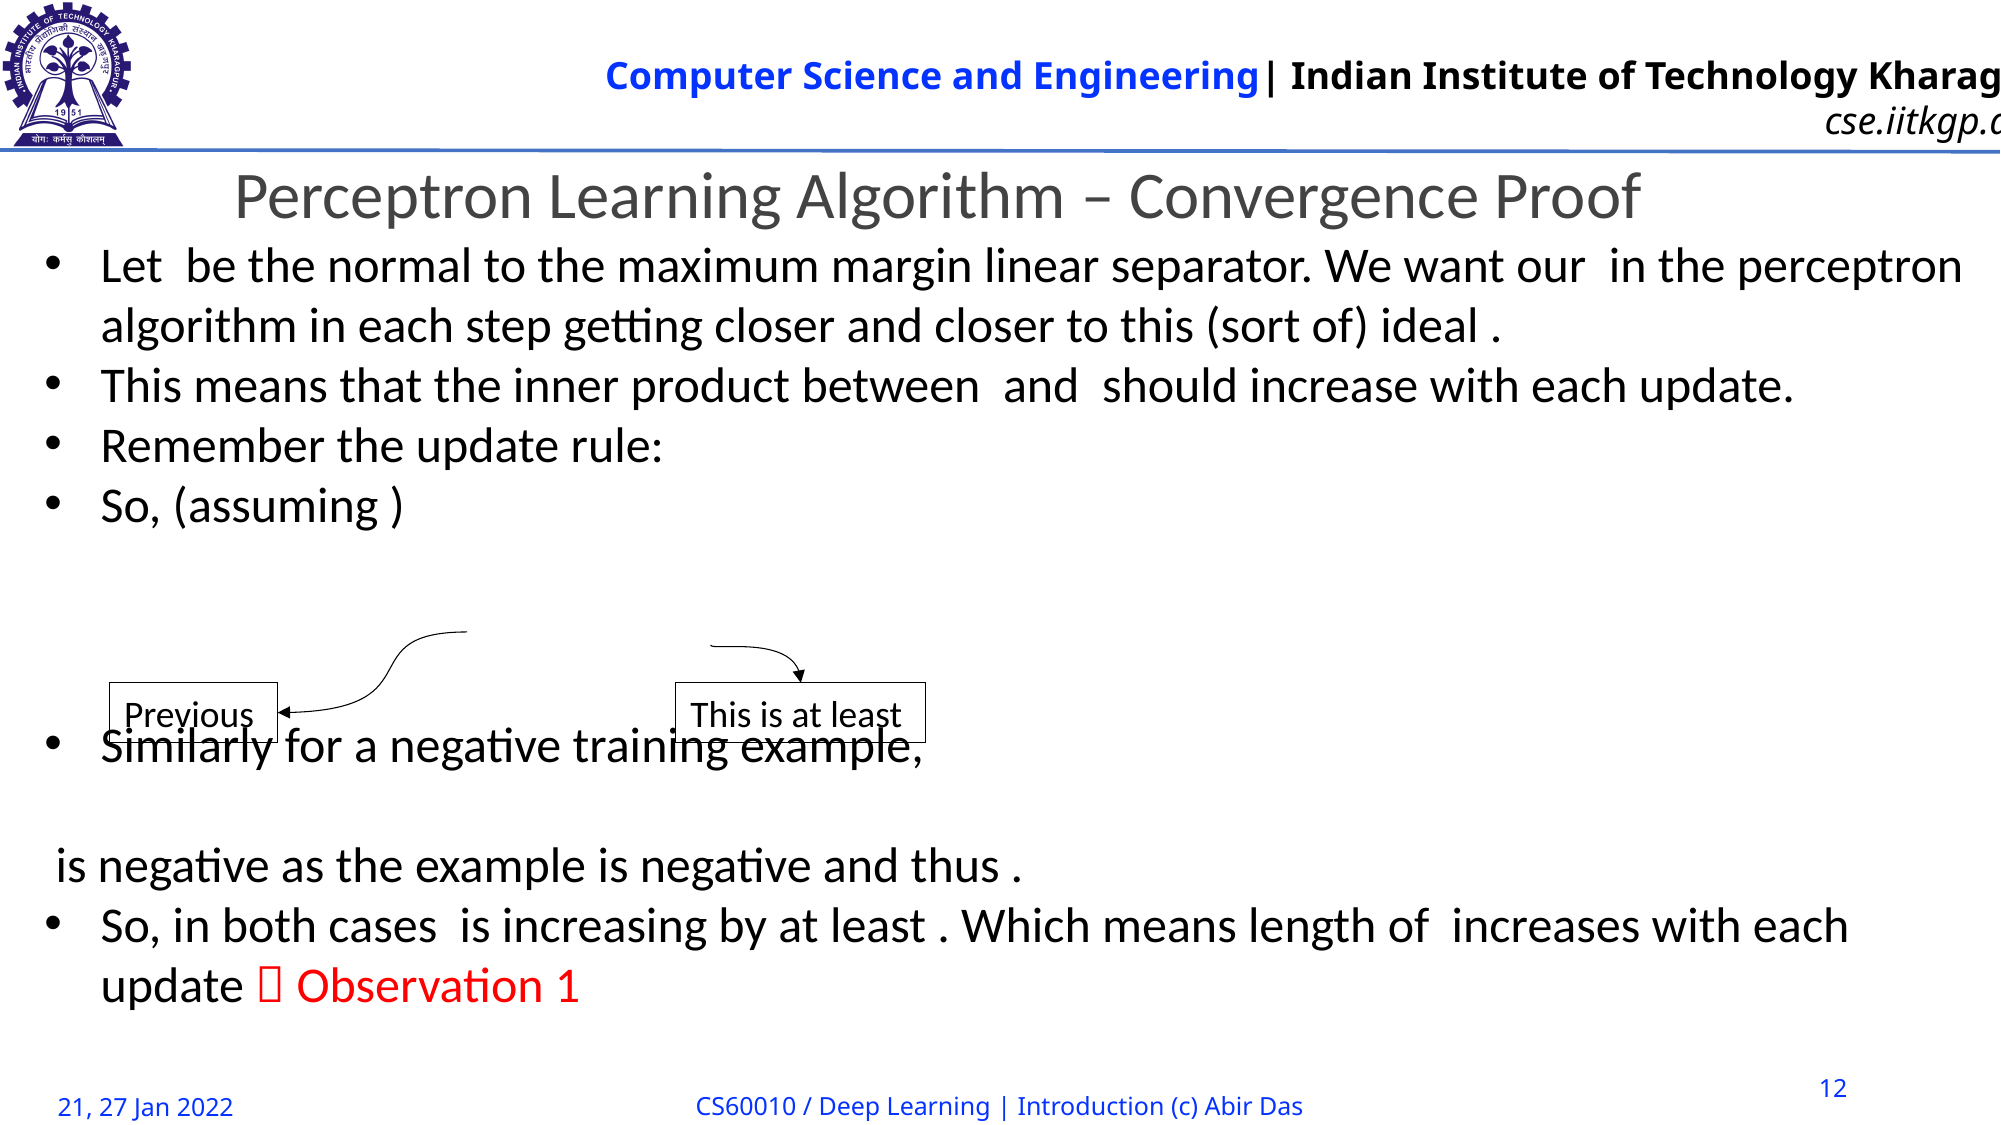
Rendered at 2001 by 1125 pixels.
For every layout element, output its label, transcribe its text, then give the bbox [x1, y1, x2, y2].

picture [2, 2, 131, 147]
text_box Perceptron Learning Algorithm – Convergence Proof [110, 136, 1766, 275]
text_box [329, 631, 468, 714]
slide_number 12 [1733, 1060, 1863, 1120]
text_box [710, 645, 801, 683]
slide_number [42, 1076, 331, 1125]
footer CS60010 / Deep Learning | Introduction (c) Abir Das [330, 1075, 1670, 1125]
